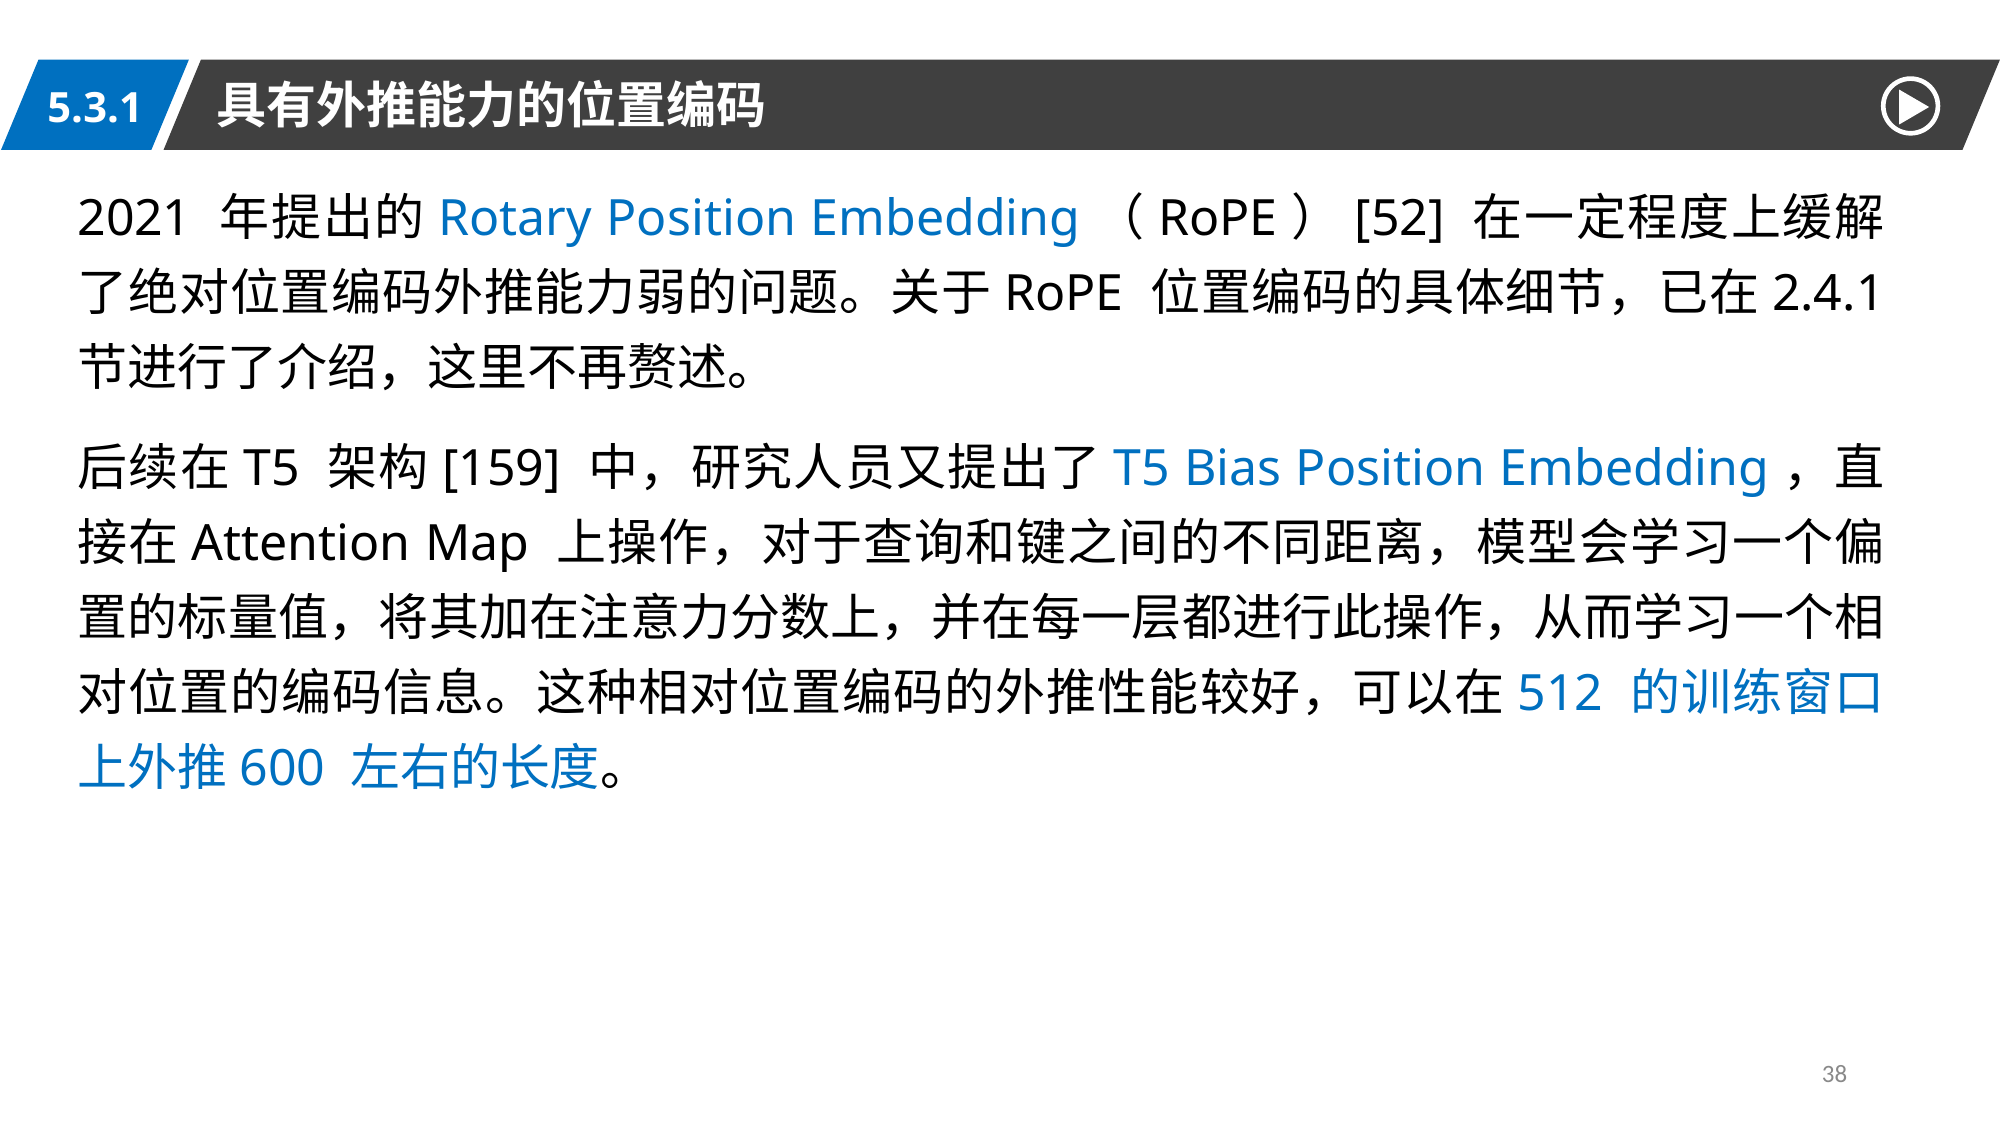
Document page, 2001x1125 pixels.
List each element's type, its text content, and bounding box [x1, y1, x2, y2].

text_box 具有外推能力的位置编码 [201, 66, 782, 142]
text_box 2021 年提出的Rotary Position Embedding（RoPE）[52] 在一定程度上缓解了绝对位置编码外推能力弱的问题。关于RoPE 位置编码的具体细节，已在2.4.1 节进行了介绍，这里不再赘述。 后续在T5 架构[159] 中，研究人员又提出了T5 Bias Position Embedding，直接在Attention Map 上操作，对于查询和键之间的不同距离，模型会学习一个偏置的标量值，将其加在注意力分数上，并在每一层都进行此操作，从而学习一个相对位置的编码信息。这种相对位置编码的外推性能较好，可以在512 的训练窗口上外推600 左右的长度。 [62, 163, 1900, 804]
text_box [32, 59, 189, 120]
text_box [1883, 78, 1939, 134]
text_box [1, 89, 157, 150]
text_box [163, 59, 2000, 150]
slide_number 38 [1412, 1042, 1863, 1103]
text_box 5.3.1 [26, 73, 164, 138]
